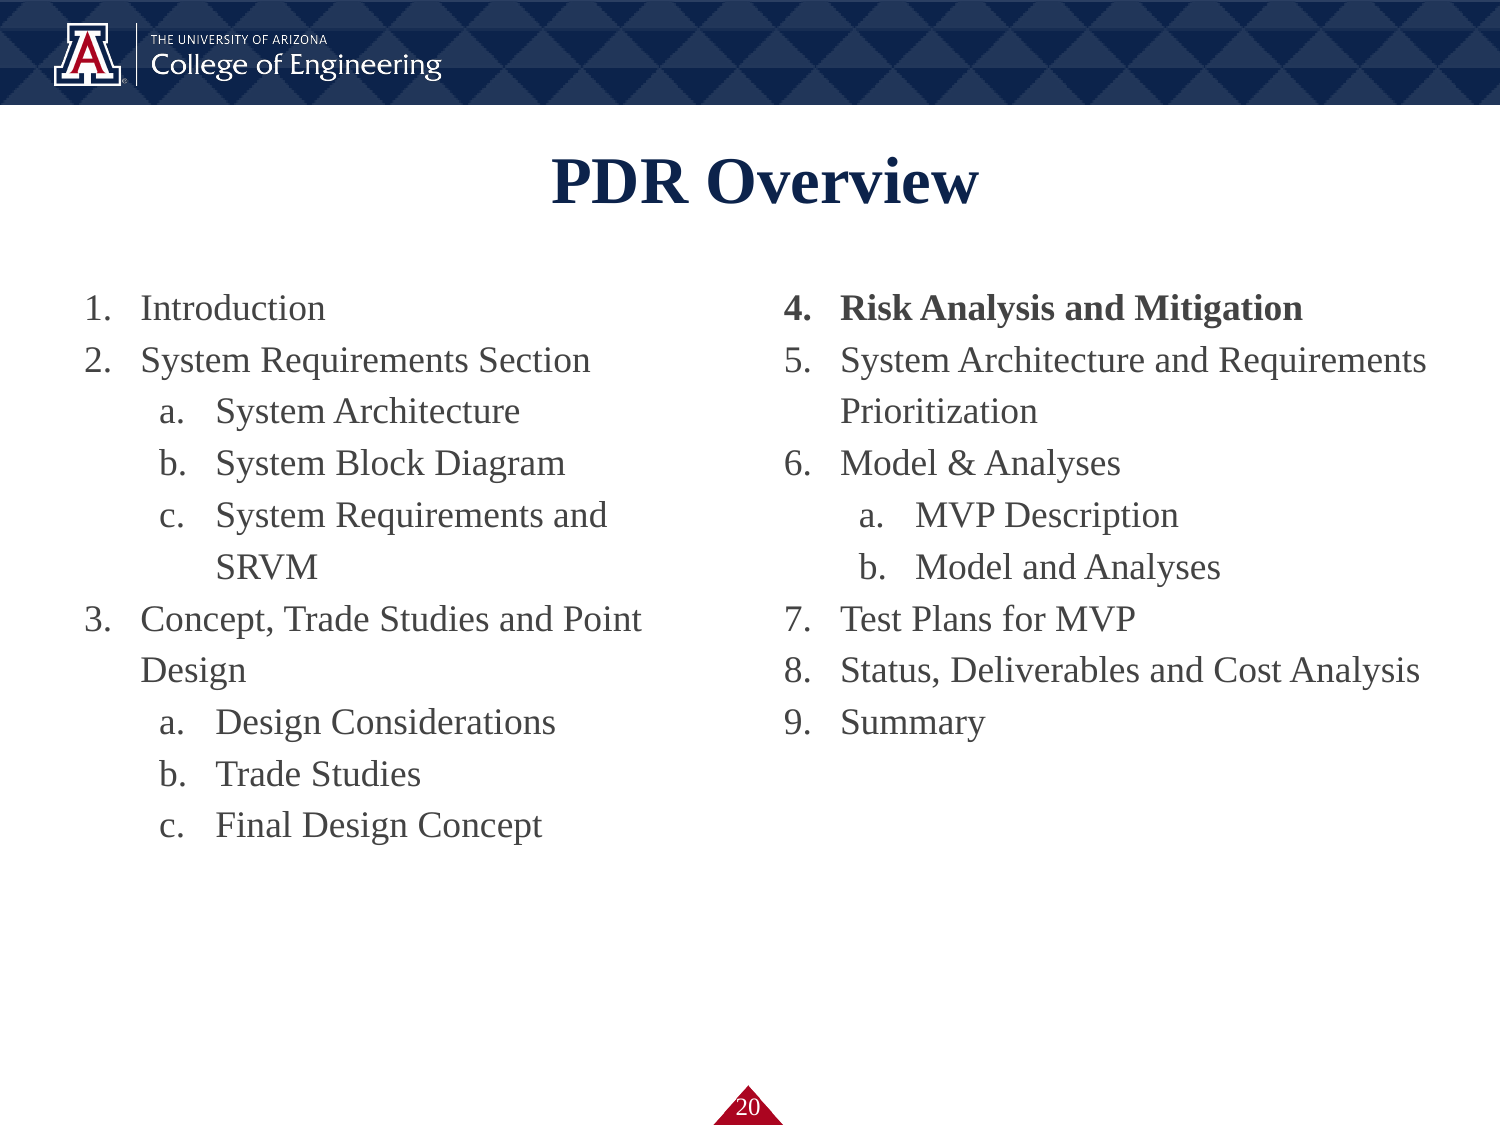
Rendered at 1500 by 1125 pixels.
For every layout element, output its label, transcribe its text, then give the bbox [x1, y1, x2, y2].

text_box Introduction System Requirements Section System Architecture System Block Diagram System Requirements and SRVM Concept, Trade Studies and Point Design Design Considerations Trade Studies Final Design Concept [50, 261, 716, 864]
picture [54, 23, 442, 86]
title PDR Overview [90, 101, 1441, 251]
slide_number ‹#› [715, 1075, 781, 1125]
text_box Risk Analysis and Mitigation System Architecture and Requirements Prioritization Model & Analyses MVP Description Model and Analyses Test Plans for MVP Status, Deliverables and Cost Analysis Summary [750, 261, 1463, 864]
